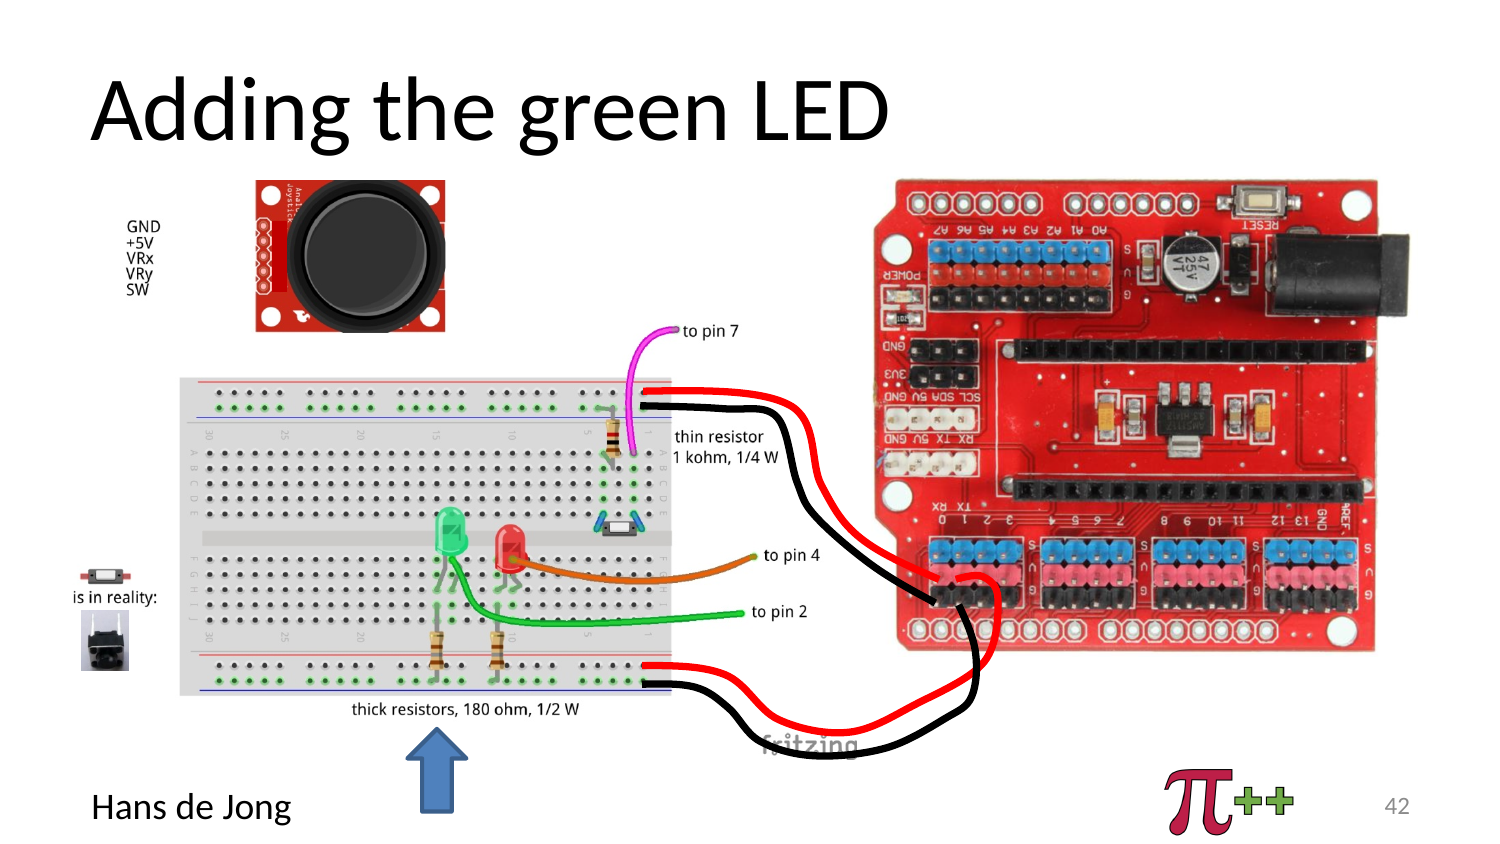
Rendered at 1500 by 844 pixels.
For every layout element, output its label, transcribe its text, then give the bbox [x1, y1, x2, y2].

picture [0, 180, 858, 760]
picture [867, 173, 1418, 657]
text_box [420, 768, 454, 814]
slide_number 42 [1340, 782, 1425, 827]
text_box [862, 661, 978, 754]
picture [1163, 768, 1294, 836]
title Adding the green LED [75, 33, 1425, 175]
